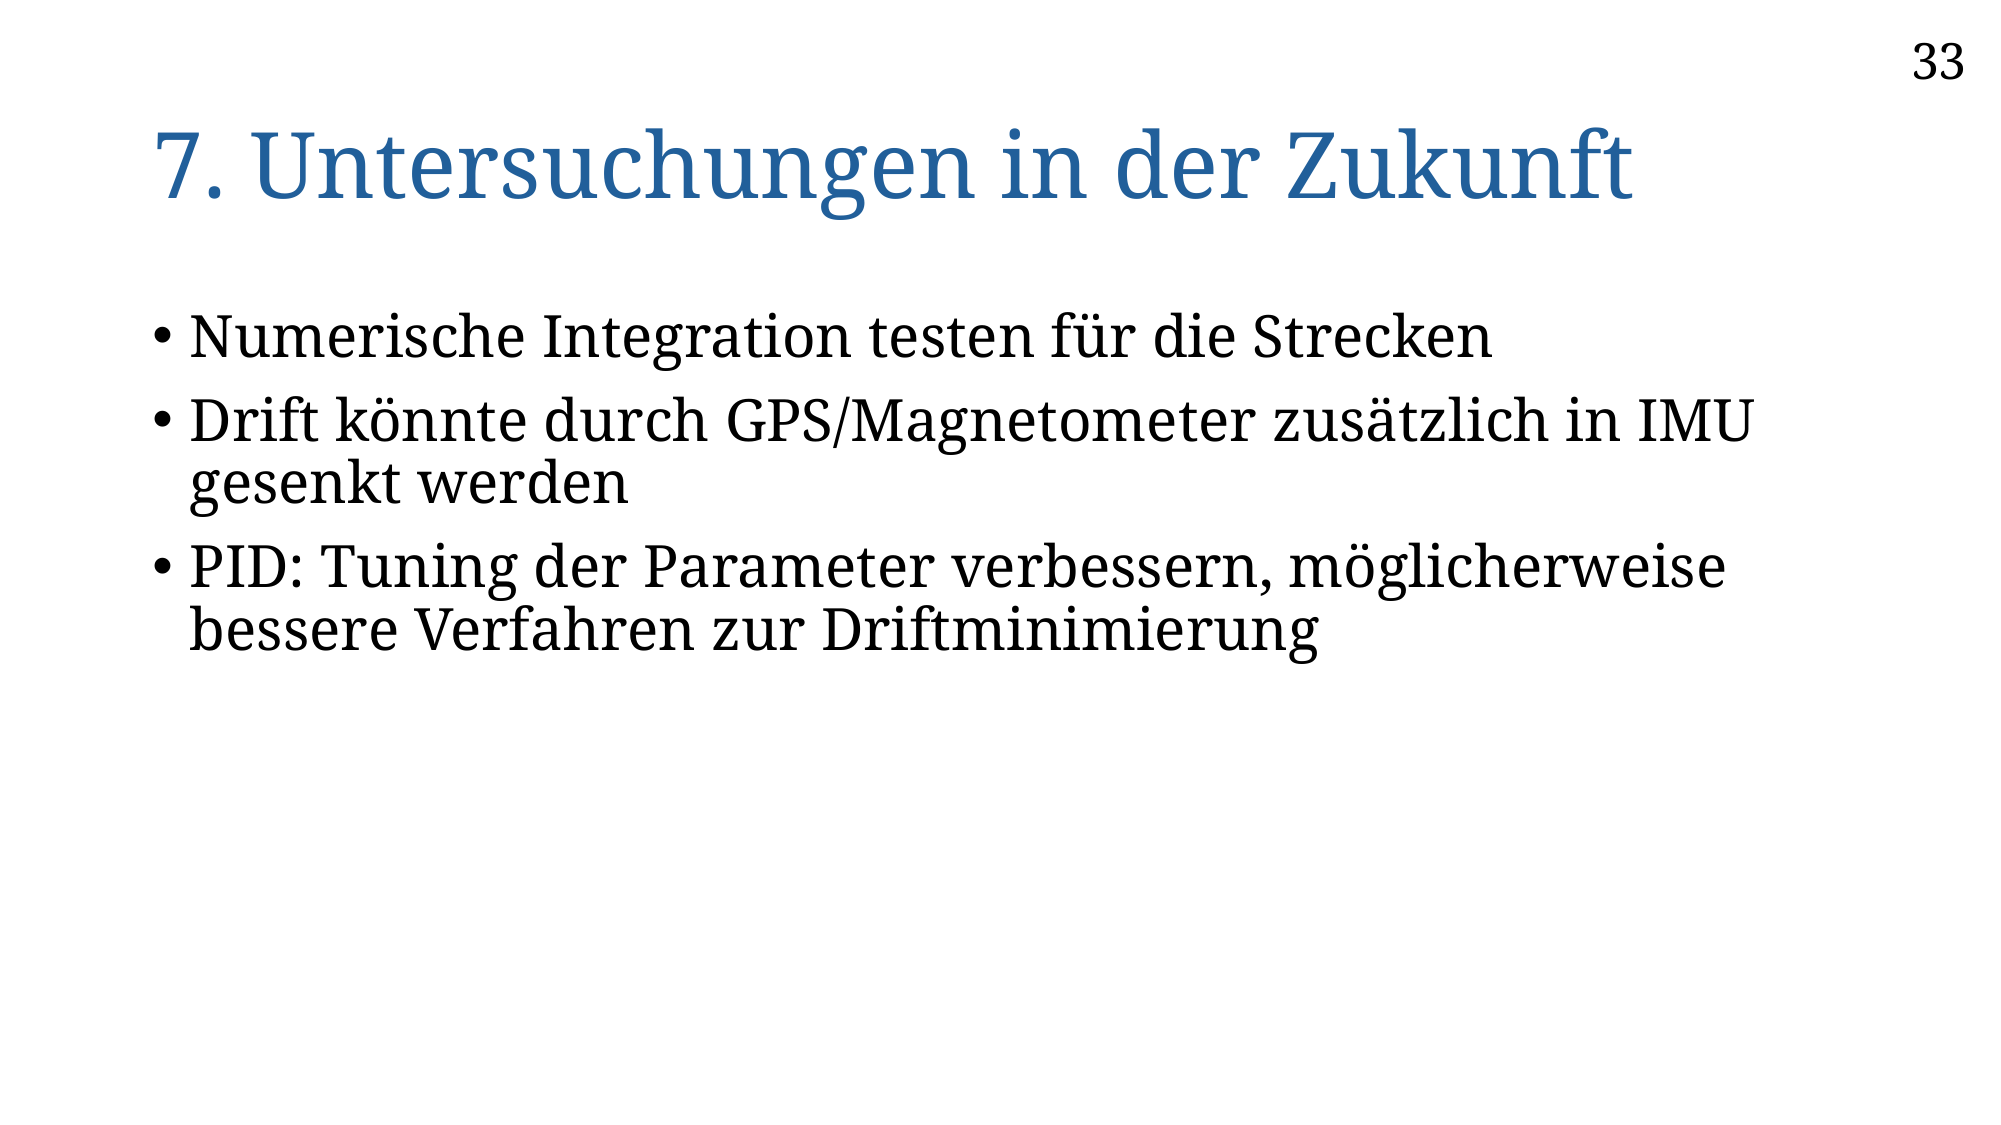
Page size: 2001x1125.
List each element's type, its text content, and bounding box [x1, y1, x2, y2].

title 7. Untersuchungen in der Zukunft [137, 59, 1863, 278]
list Numerische Integration testen für die Strecken Drift könnte durch GPS/Magnetometer zusätzlich in IMU gesenkt werden PID: Tuning der Parameter verbessern, möglicherweise bessere Verfahren zur Driftminimierung [137, 299, 1863, 1014]
text_box 33 [1896, 21, 2000, 105]
